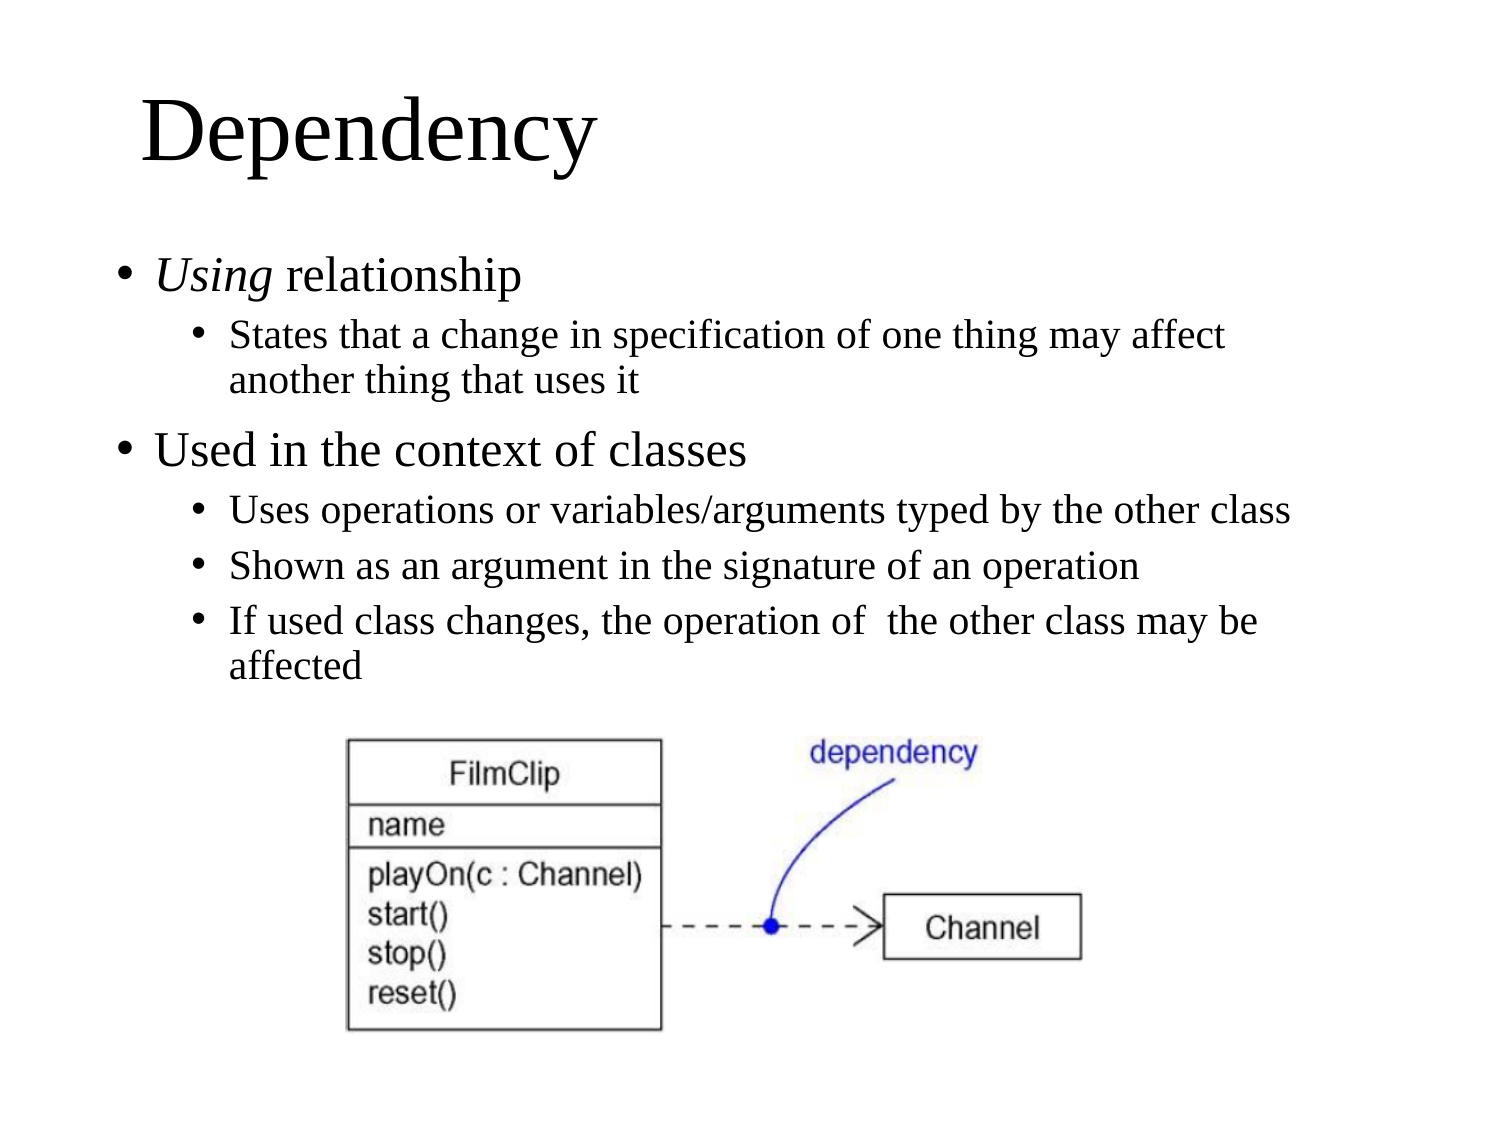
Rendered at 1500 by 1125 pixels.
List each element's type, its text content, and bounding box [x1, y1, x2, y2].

list Using relationship States that a change in specification of one thing may affect another thing that uses it Used in the context of classes Uses operations or variables/arguments typed by the other class Shown as an argument in the signature of an operation If used class changes, the operation of the other class may be affected [101, 240, 1332, 885]
title Dependency [125, 60, 1138, 202]
picture [334, 729, 1119, 1041]
